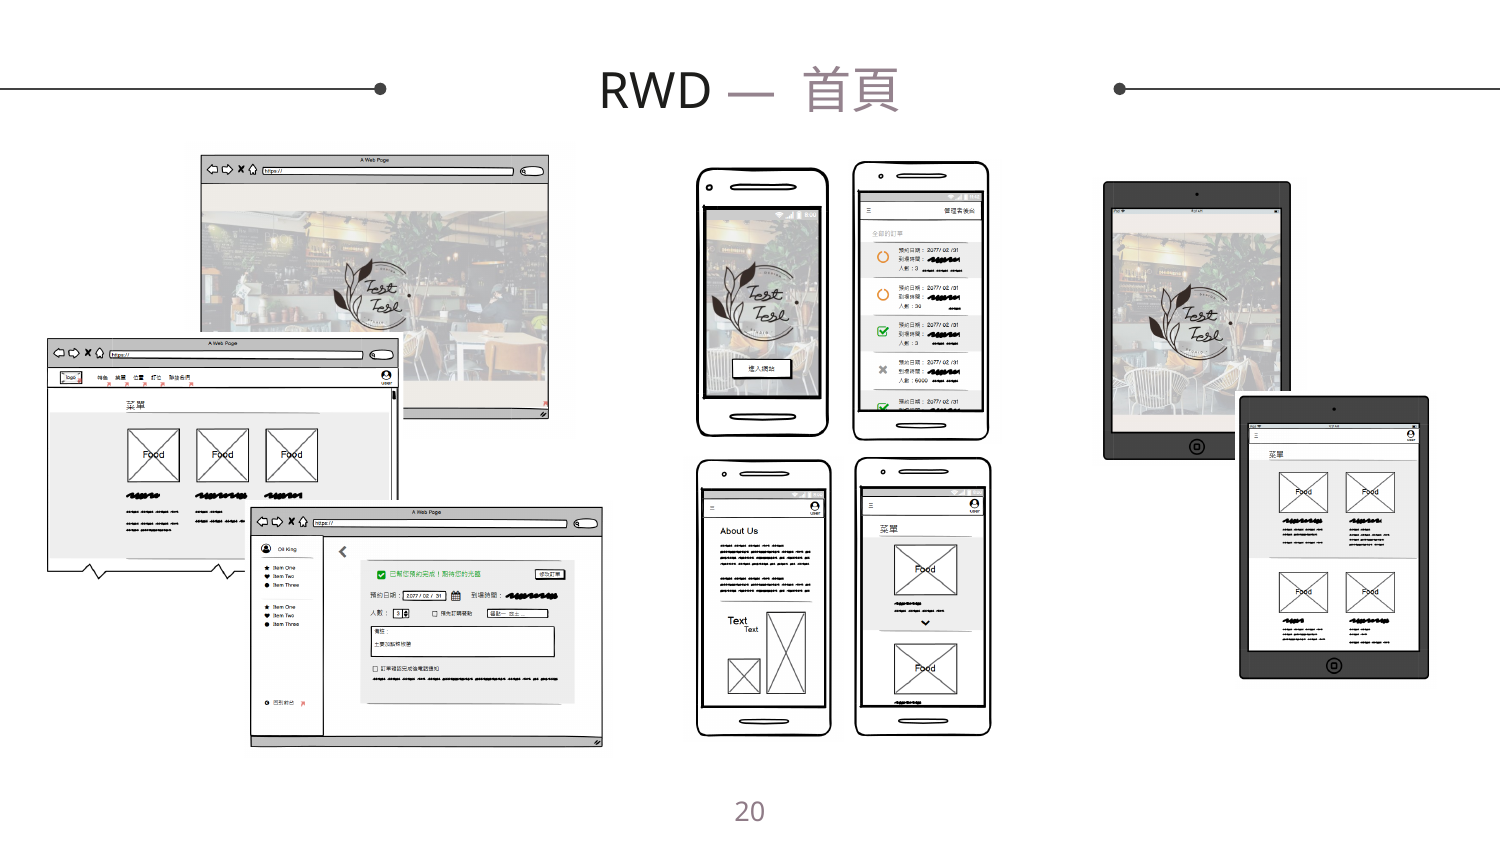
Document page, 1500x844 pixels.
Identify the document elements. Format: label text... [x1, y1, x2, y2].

picture [670, 158, 1002, 747]
slide_number 20 [705, 779, 795, 844]
title RWD — 首頁 [380, 18, 1120, 160]
picture [30, 141, 614, 759]
picture [1092, 177, 1437, 689]
